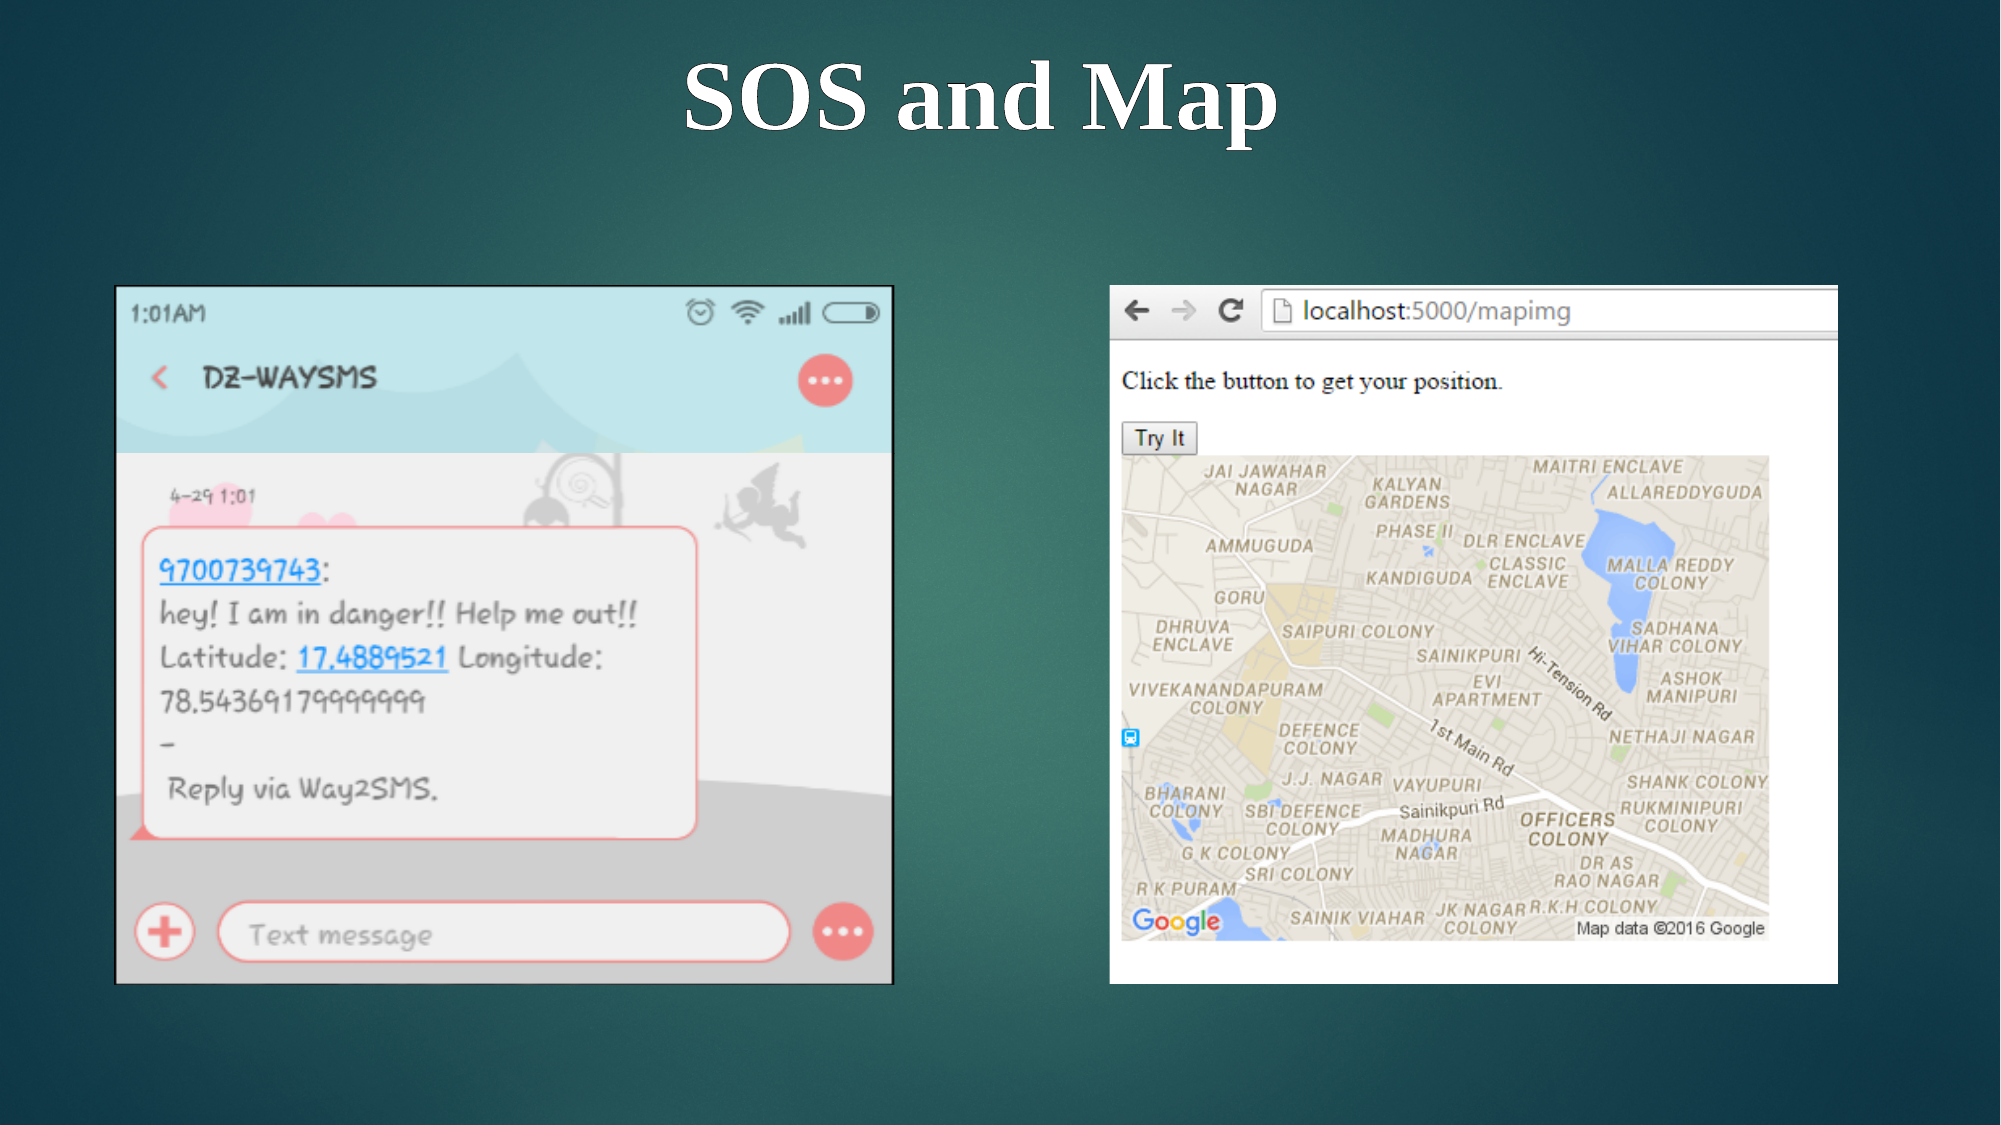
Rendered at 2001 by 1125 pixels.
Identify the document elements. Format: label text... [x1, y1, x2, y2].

picture [1109, 284, 1839, 984]
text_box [113, 284, 895, 985]
text_box SOS and Map [665, 21, 1296, 157]
